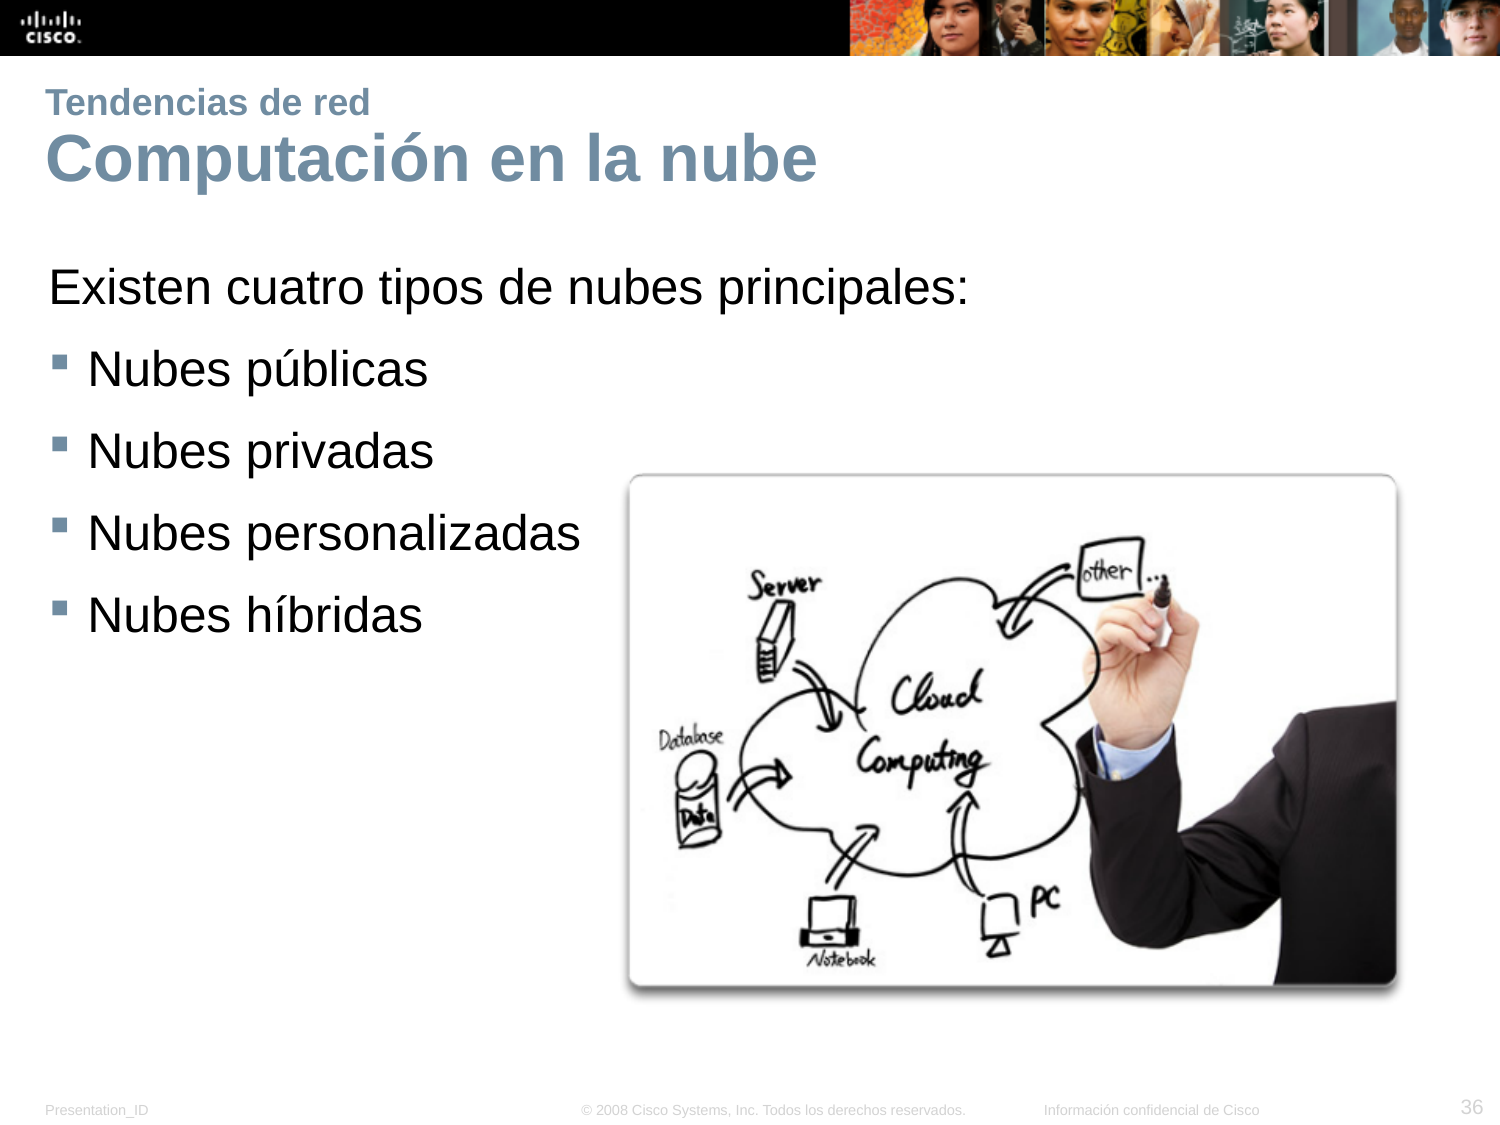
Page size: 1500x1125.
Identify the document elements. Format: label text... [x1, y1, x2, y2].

list Existen cuatro tipos de nubes principales: Nubes públicas Nubes privadas Nubes personalizadas Nubes híbridas [34, 252, 1468, 1061]
picture [616, 463, 1414, 1009]
title Tendencias de red Computación en la nube [31, 64, 1471, 203]
picture [0, 0, 1500, 56]
